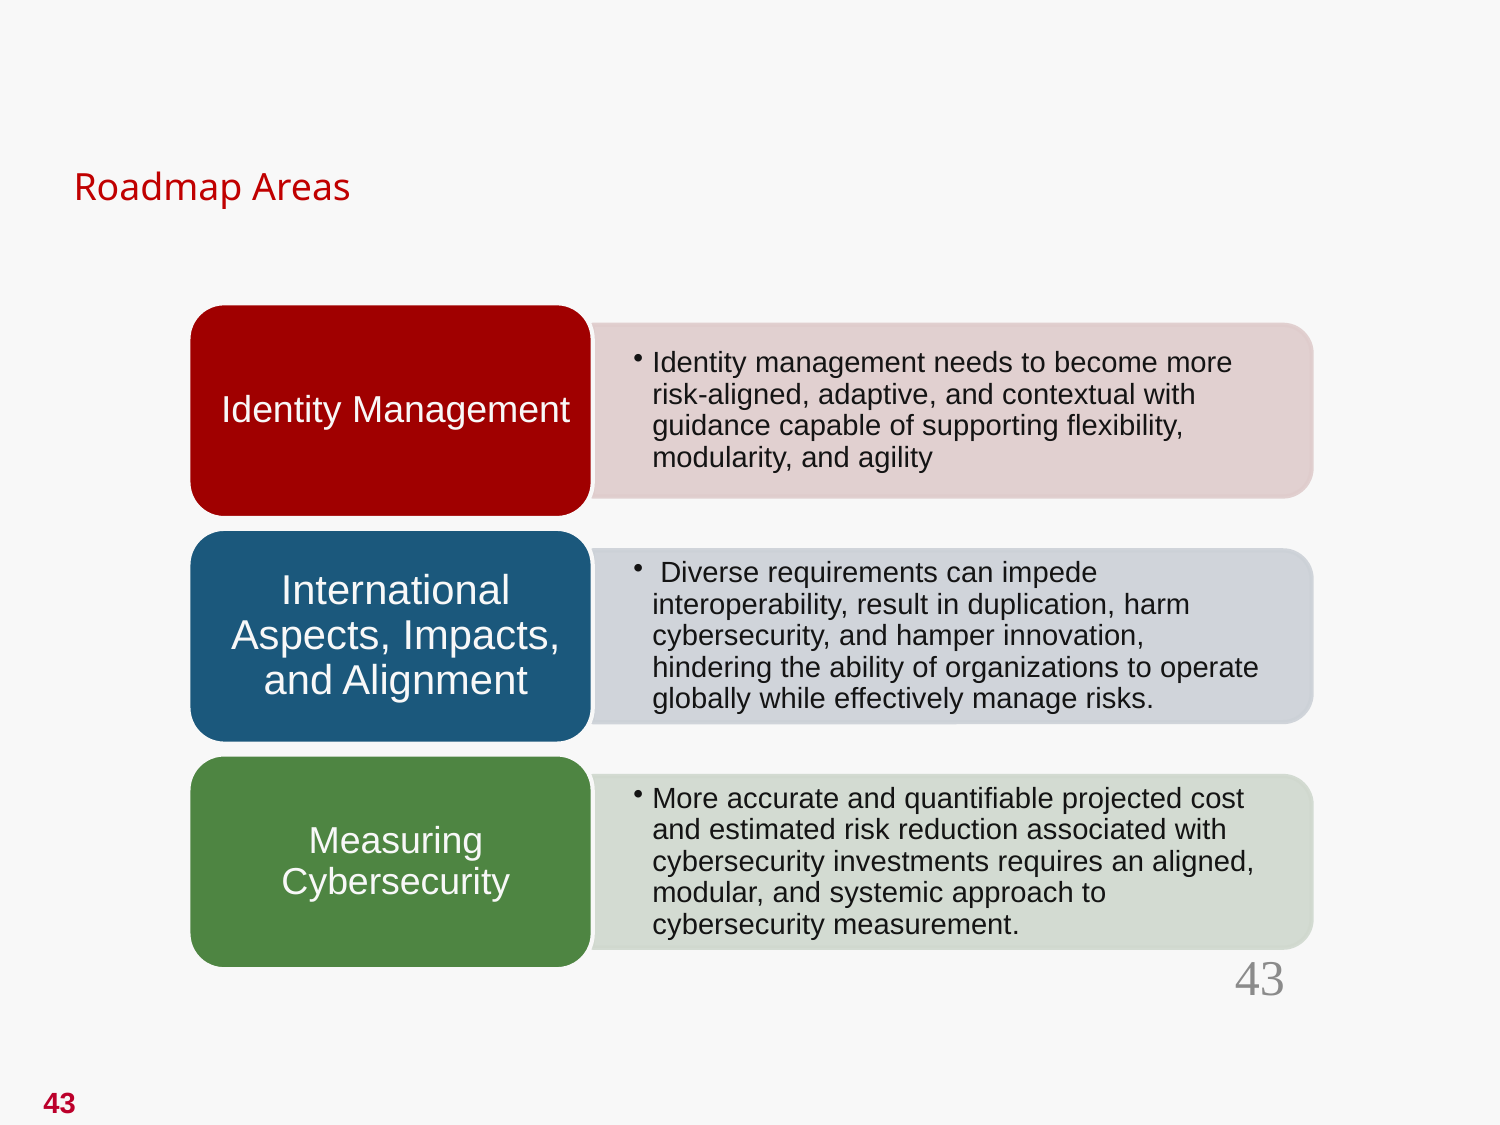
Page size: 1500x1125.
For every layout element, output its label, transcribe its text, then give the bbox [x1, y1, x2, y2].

title Roadmap Areas [58, 155, 1100, 278]
slide_number 43 [1220, 937, 1483, 983]
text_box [188, 302, 1312, 970]
